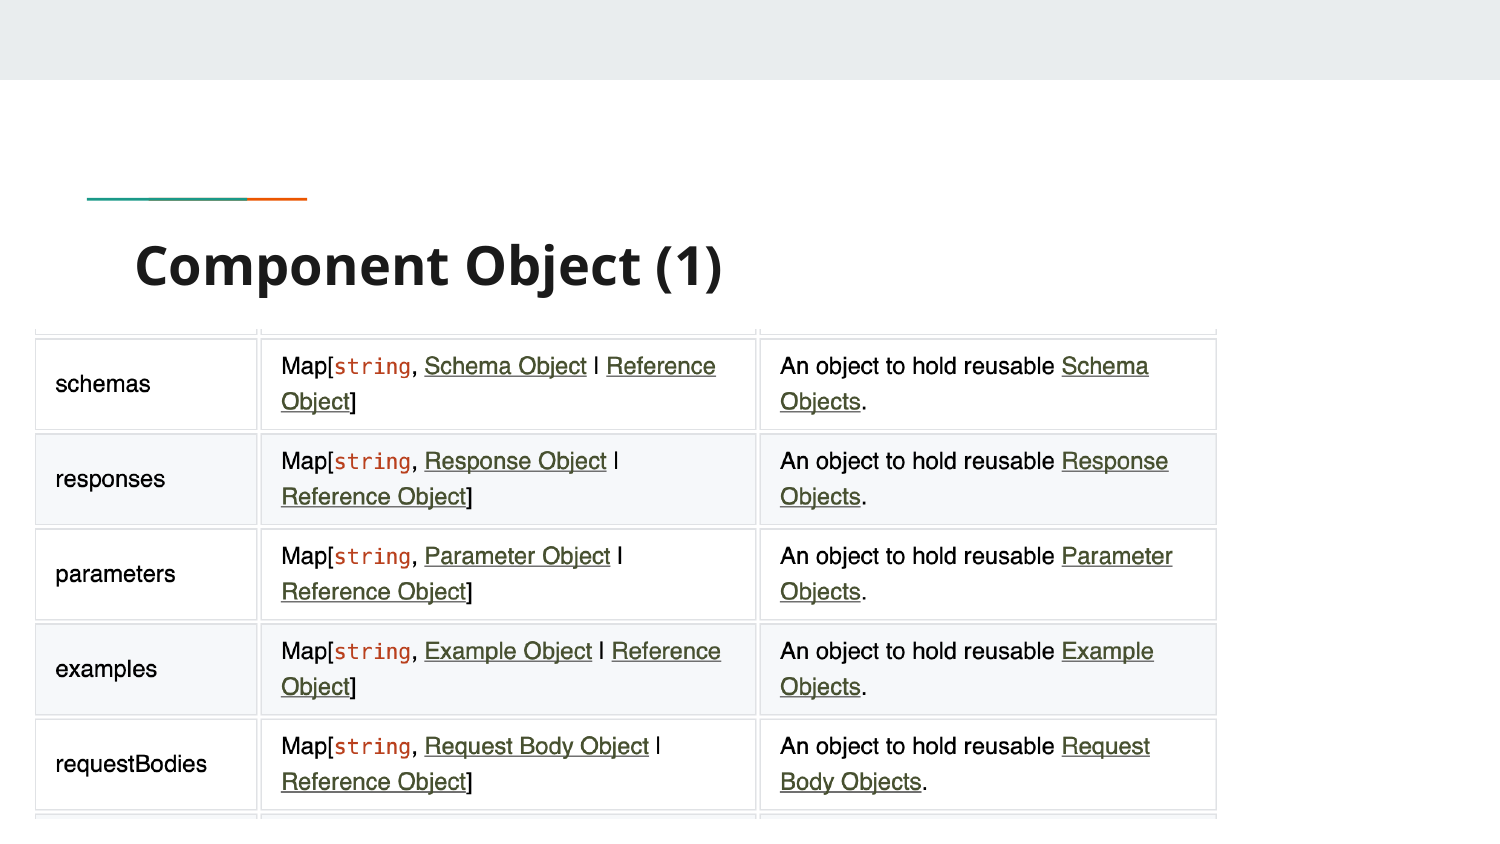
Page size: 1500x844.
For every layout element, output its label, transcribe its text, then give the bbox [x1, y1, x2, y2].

picture [24, 328, 1228, 819]
title Component Object (1) [119, 216, 1381, 305]
